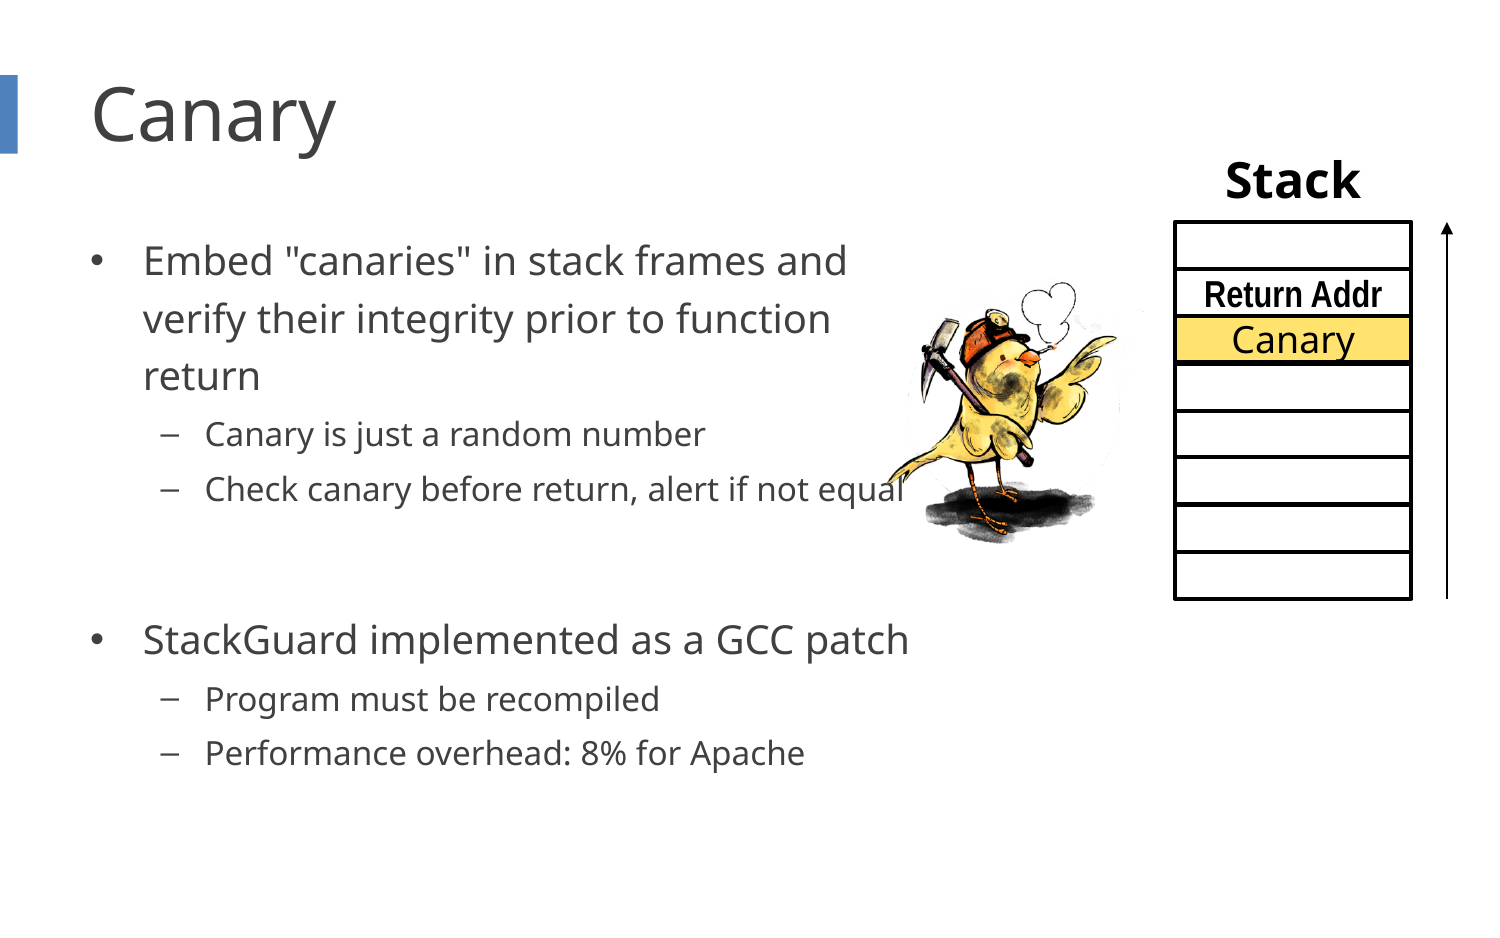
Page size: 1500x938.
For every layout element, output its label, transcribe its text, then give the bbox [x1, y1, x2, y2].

text_box [1173, 455, 1413, 502]
text_box [1173, 220, 1413, 271]
text_box Return Addr [1173, 271, 1413, 318]
picture [864, 270, 1146, 552]
text_box [1173, 409, 1413, 455]
title Canary [75, 37, 1425, 186]
list Embed "canaries" in stack frames and verify their integrity prior to function return Canary is just a random number Check canary before return, alert if not equal StackGuard implemented as a GCC patch Program must be recompiled Performance overhead: 8% for Apache [75, 218, 928, 883]
text_box [1173, 362, 1413, 409]
text_box [1173, 502, 1413, 550]
text_box [1173, 550, 1413, 601]
text_box Canary [1173, 318, 1413, 362]
text_box Stack [1210, 140, 1377, 216]
